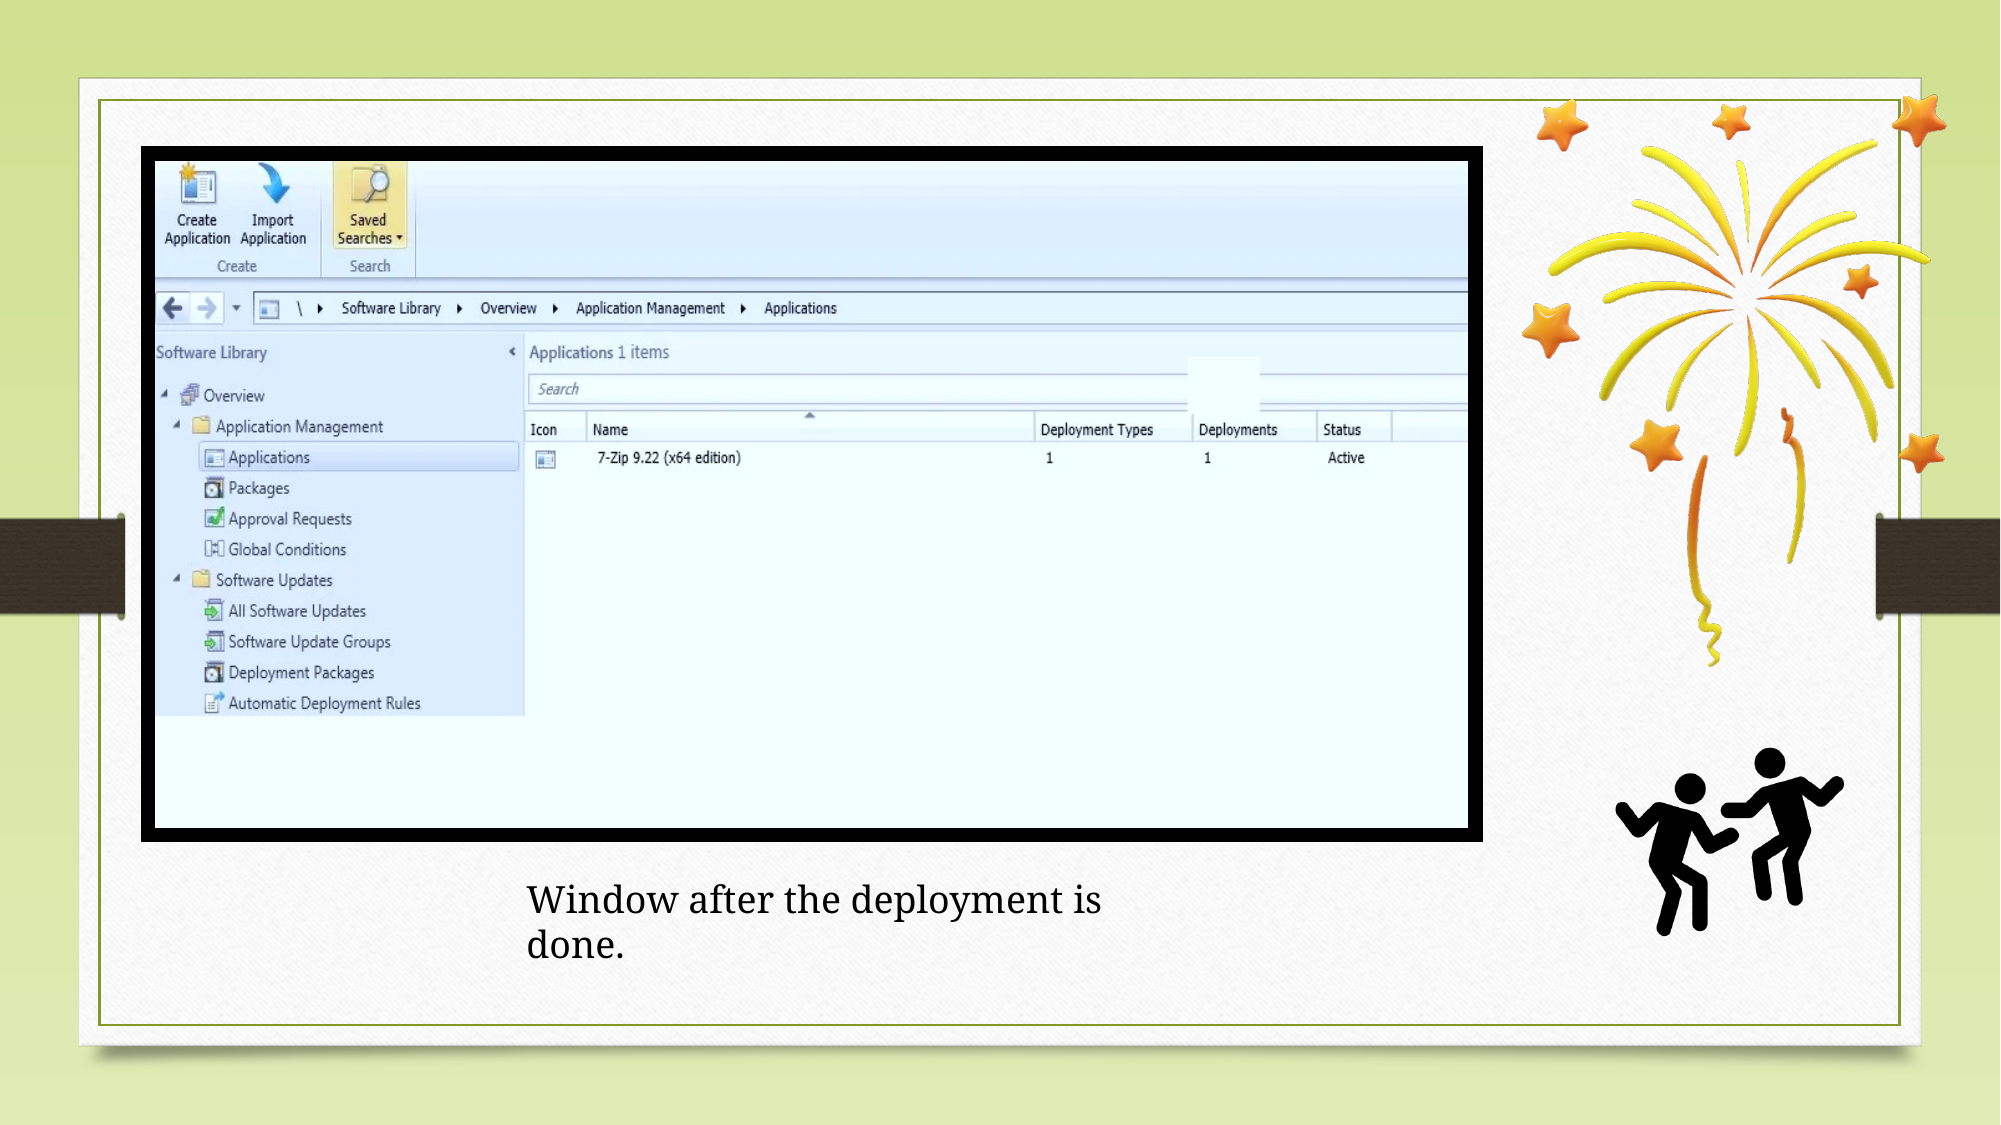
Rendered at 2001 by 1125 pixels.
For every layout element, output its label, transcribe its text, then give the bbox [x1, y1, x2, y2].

text_box Window after the deployment is done. [511, 868, 1214, 974]
picture [0, 0, 2001, 1125]
